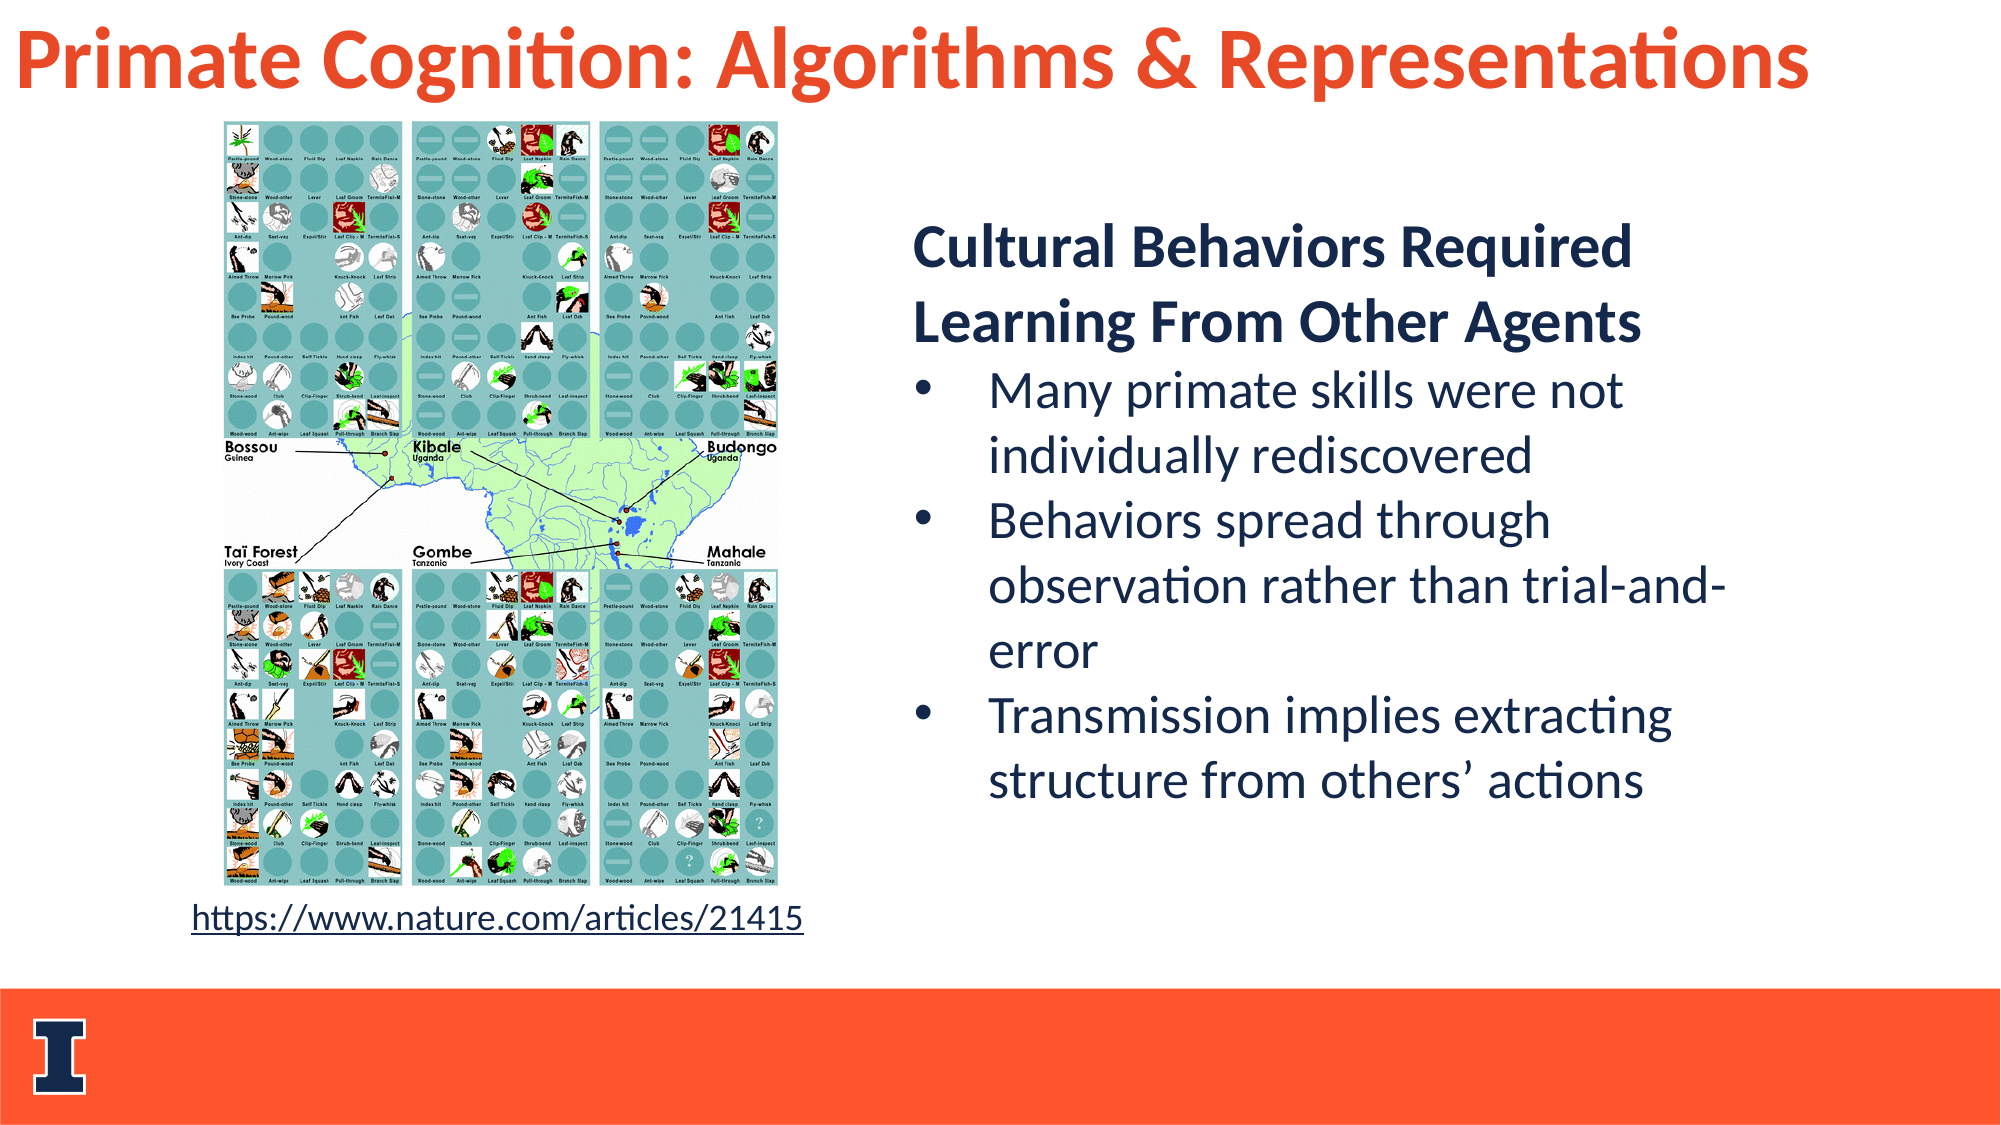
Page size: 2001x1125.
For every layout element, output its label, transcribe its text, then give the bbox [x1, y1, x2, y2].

text_box Cultural Behaviors Required Learning From Other Agents Many primate skills were not individually rediscovered Behaviors spread through observation rather than trial-and-error Transmission implies extracting structure from others’ actions [898, 197, 1764, 817]
picture [0, 0, 2001, 1125]
text_box https://www.nature.com/articles/21415 [176, 885, 1198, 946]
text_box Primate Cognition: Algorithms & Representations [0, 0, 1884, 121]
